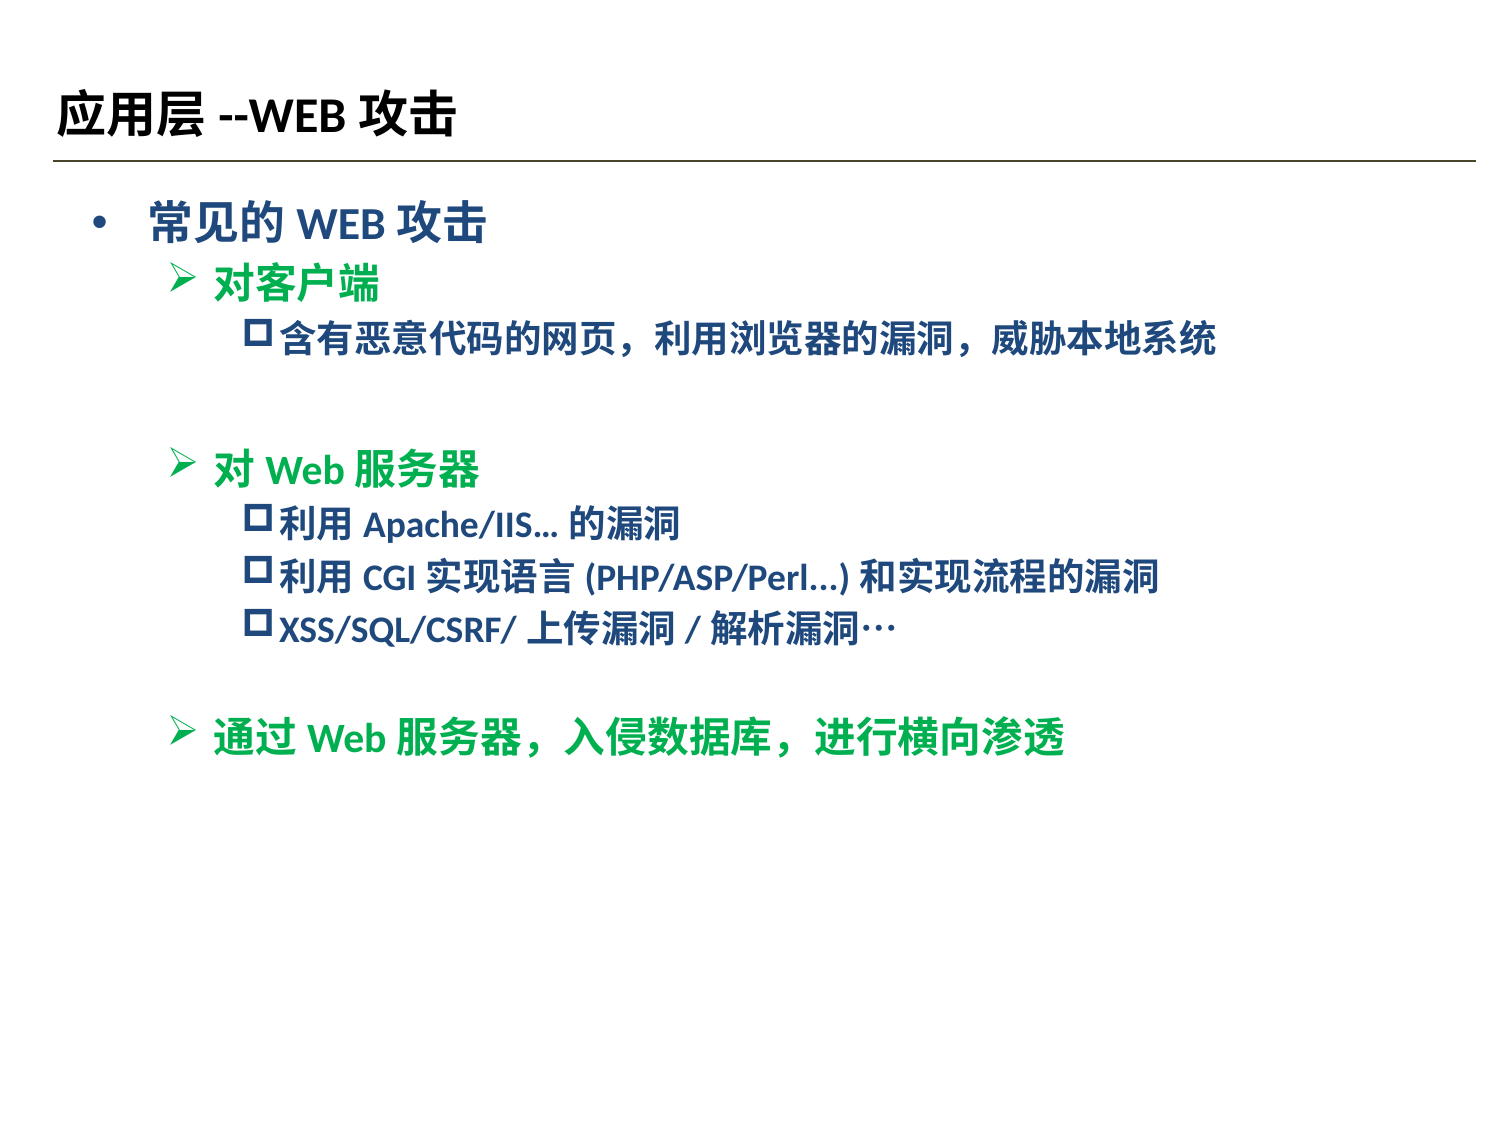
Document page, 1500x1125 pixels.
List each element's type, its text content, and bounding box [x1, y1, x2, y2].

title 应用层--WEB攻击 [41, 42, 1392, 183]
list 常见的WEB攻击 对客户端 含有恶意代码的网页，利用浏览器的漏洞，威胁本地系统 对Web服务器 利用Apache/IIS…的漏洞 利用CGI实现语言(PHP/ASP/Perl...)和实现流程的漏洞 XSS/SQL/CSRF/上传漏洞/解析漏洞… 通过Web服务器，入侵数据库，进行横向渗透 [76, 186, 1427, 929]
